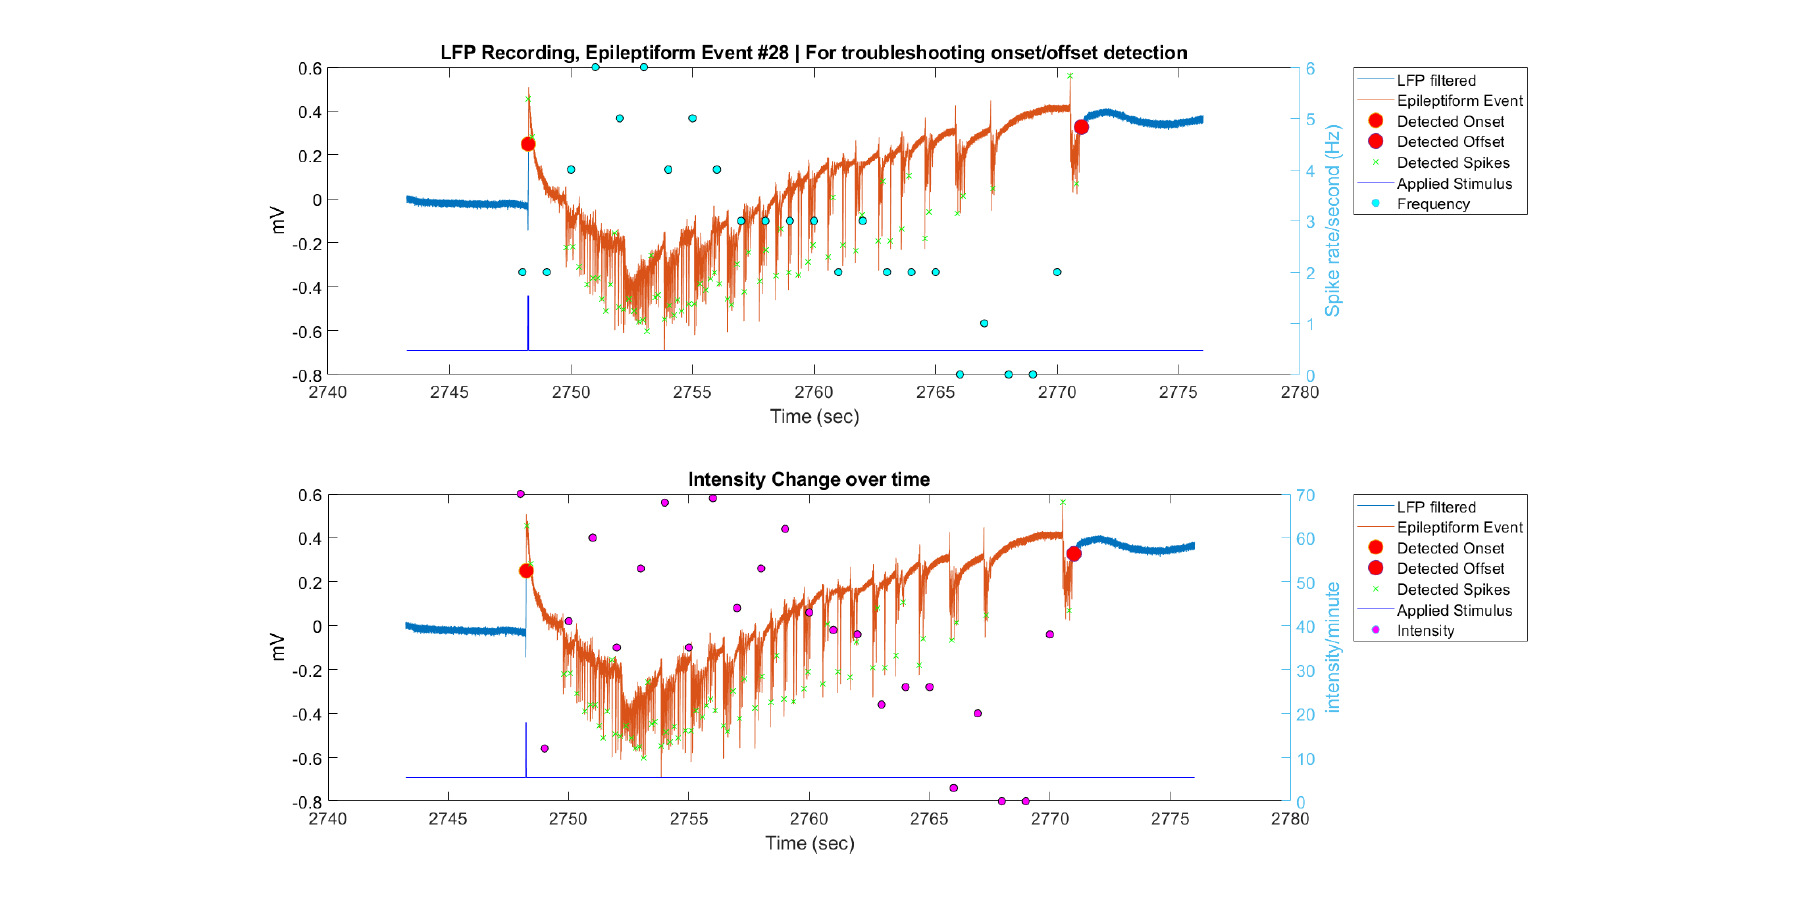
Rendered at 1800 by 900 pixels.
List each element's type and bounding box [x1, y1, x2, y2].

picture [126, 0, 1674, 900]
